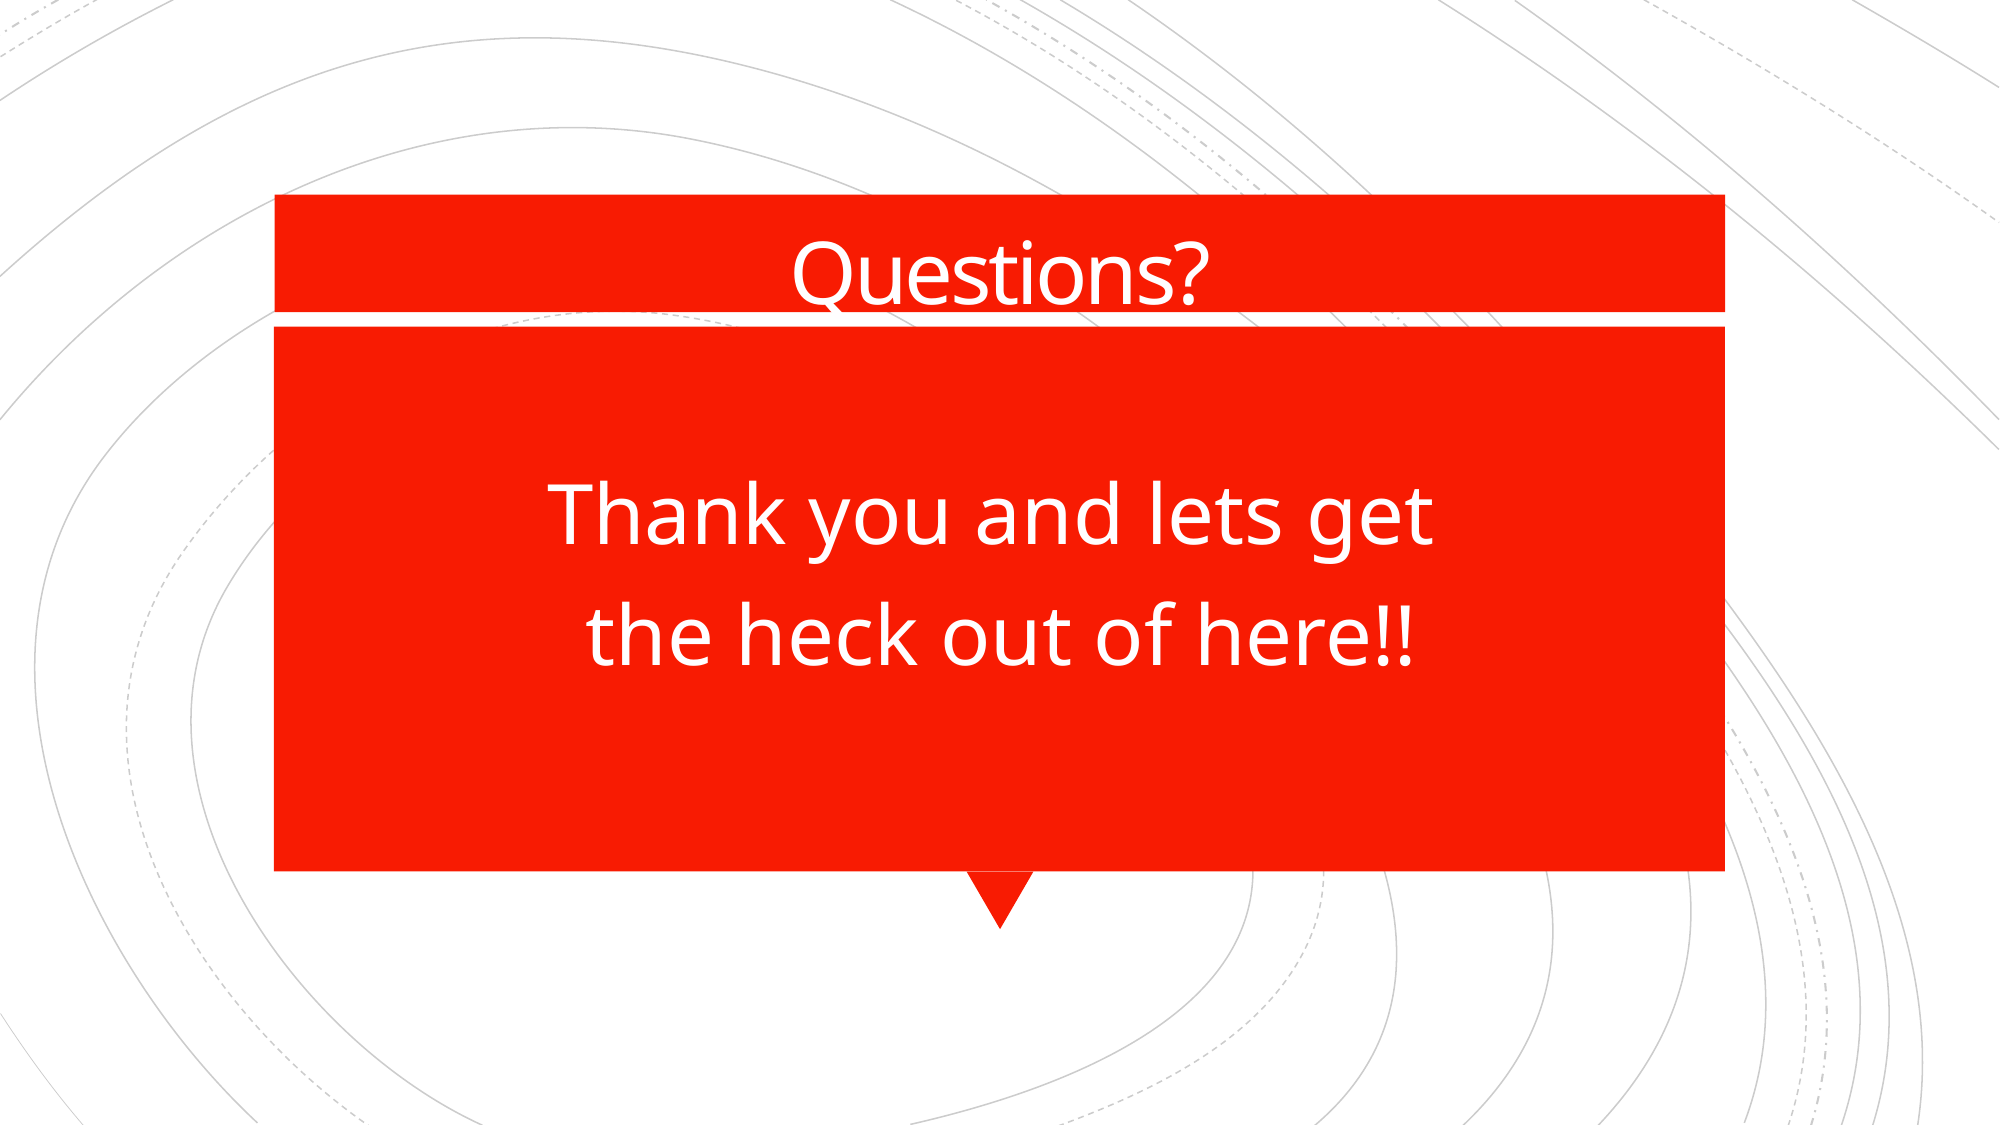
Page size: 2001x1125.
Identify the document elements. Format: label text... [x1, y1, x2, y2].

title Questions? [288, 200, 1713, 322]
subtitle Thank you and lets get the heck out of here!! [290, 466, 1714, 684]
